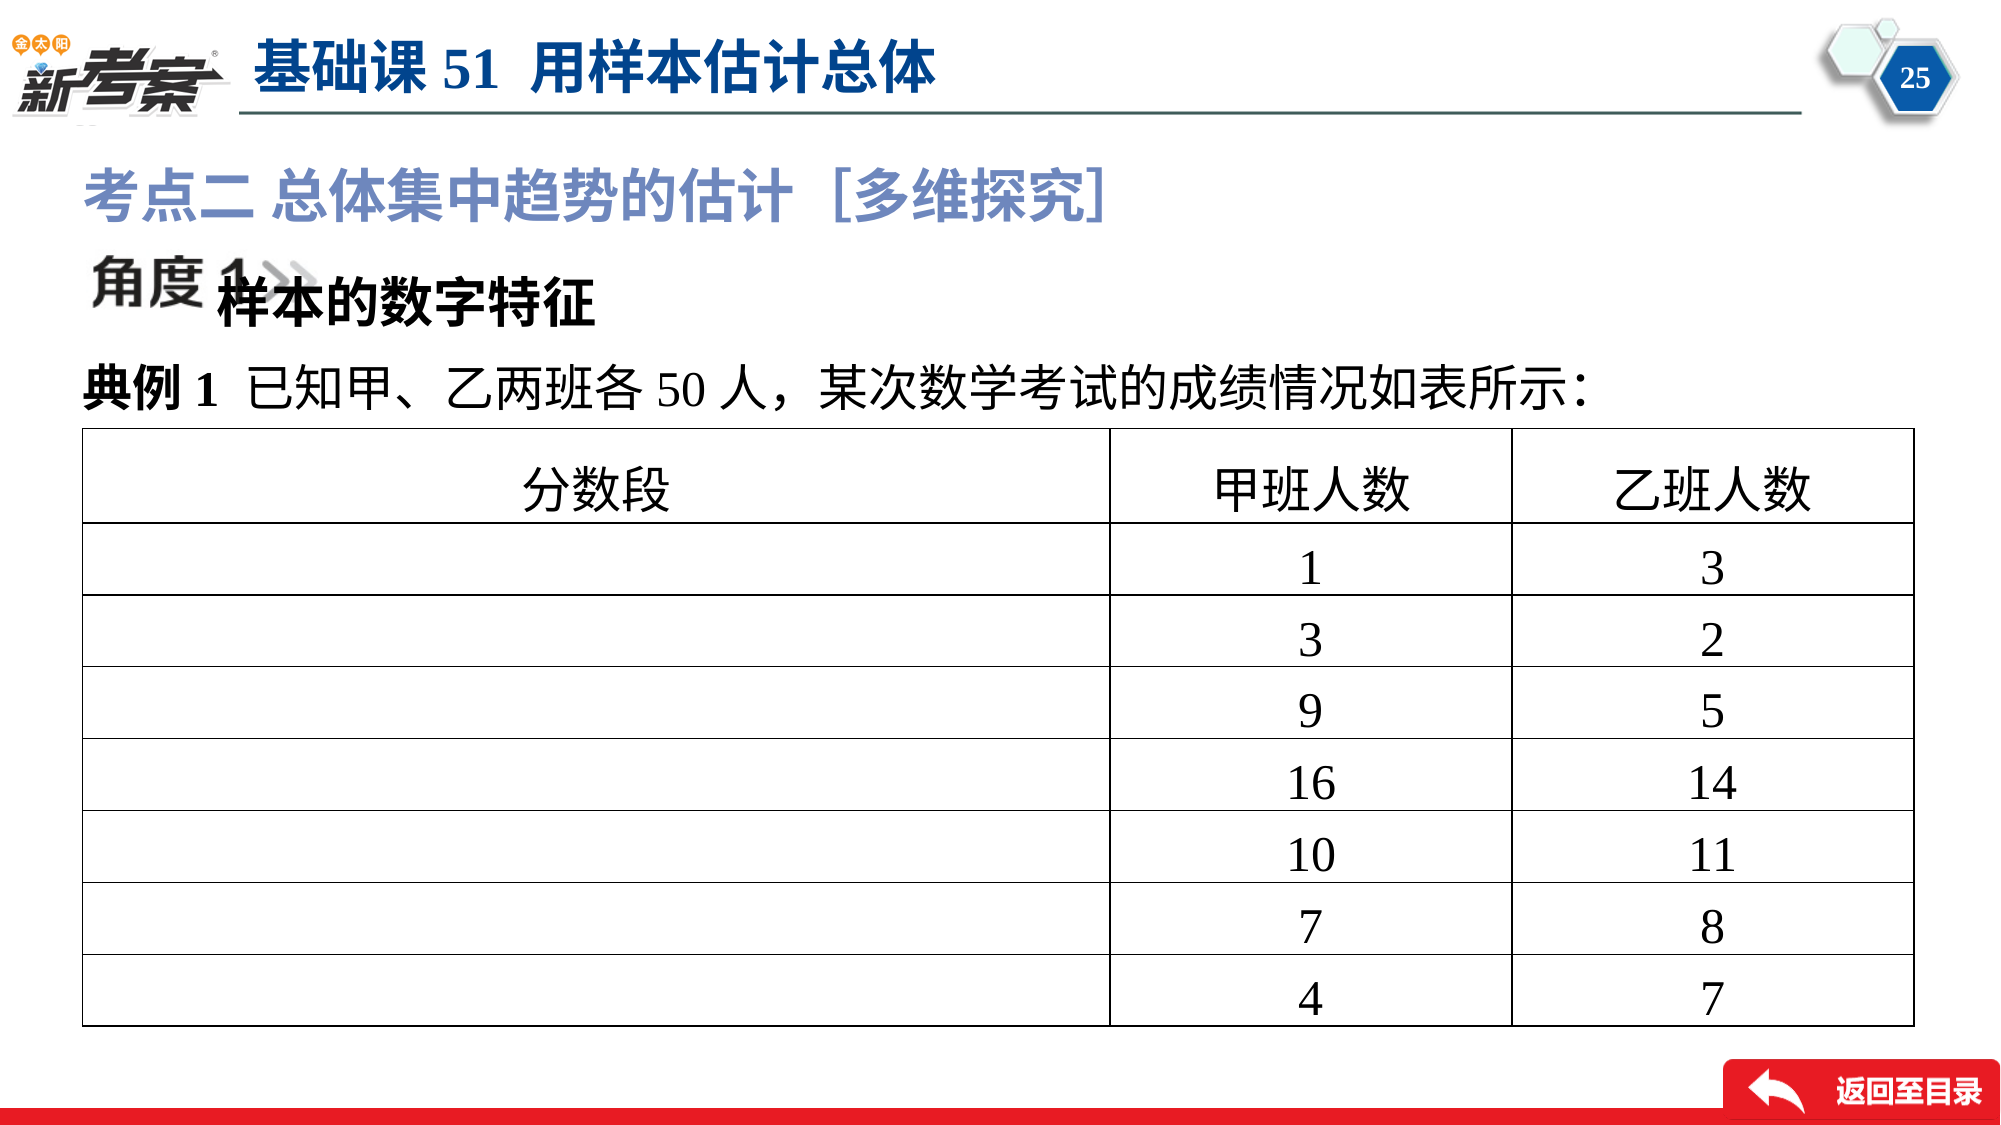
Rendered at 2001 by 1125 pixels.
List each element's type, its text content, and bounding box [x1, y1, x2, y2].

text_box 考点二 总体集中趋势的估计［多维探究］ [82, 123, 1917, 228]
text_box 典例1 已知甲、乙两班各50人，某次数学考试的成绩情况如表所示： [82, 326, 1917, 406]
picture [0, 0, 2001, 1125]
text_box &1& 样本的数字特征 [82, 228, 1917, 326]
